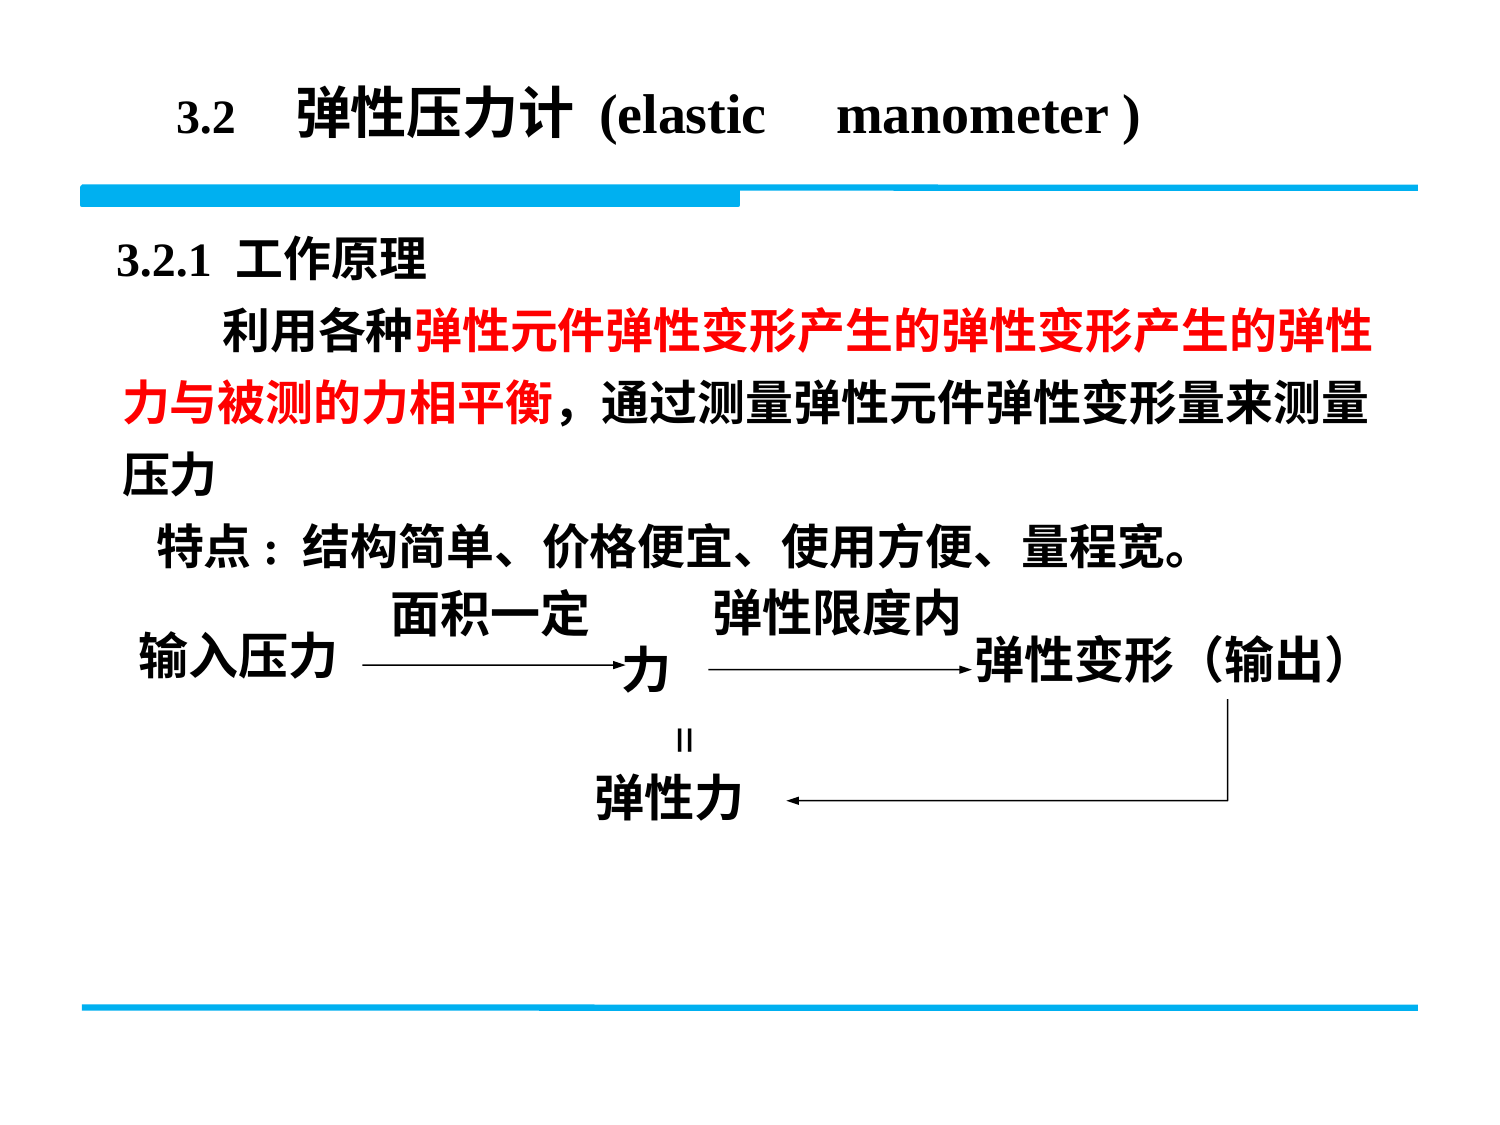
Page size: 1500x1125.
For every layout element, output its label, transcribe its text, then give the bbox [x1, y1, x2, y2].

list 3.2 弹性压力计 (elastic manometer ) 3.2.1 工作原理 利用各种弹性元件弹性变形产生的弹性变形产生的弹性力与被测的力相平衡，通过测量弹性元件弹性变形量来测量压力 特点: 结构简单、价格便宜、使用方便、量程宽。 [53, 66, 1400, 587]
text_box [123, 574, 1395, 882]
